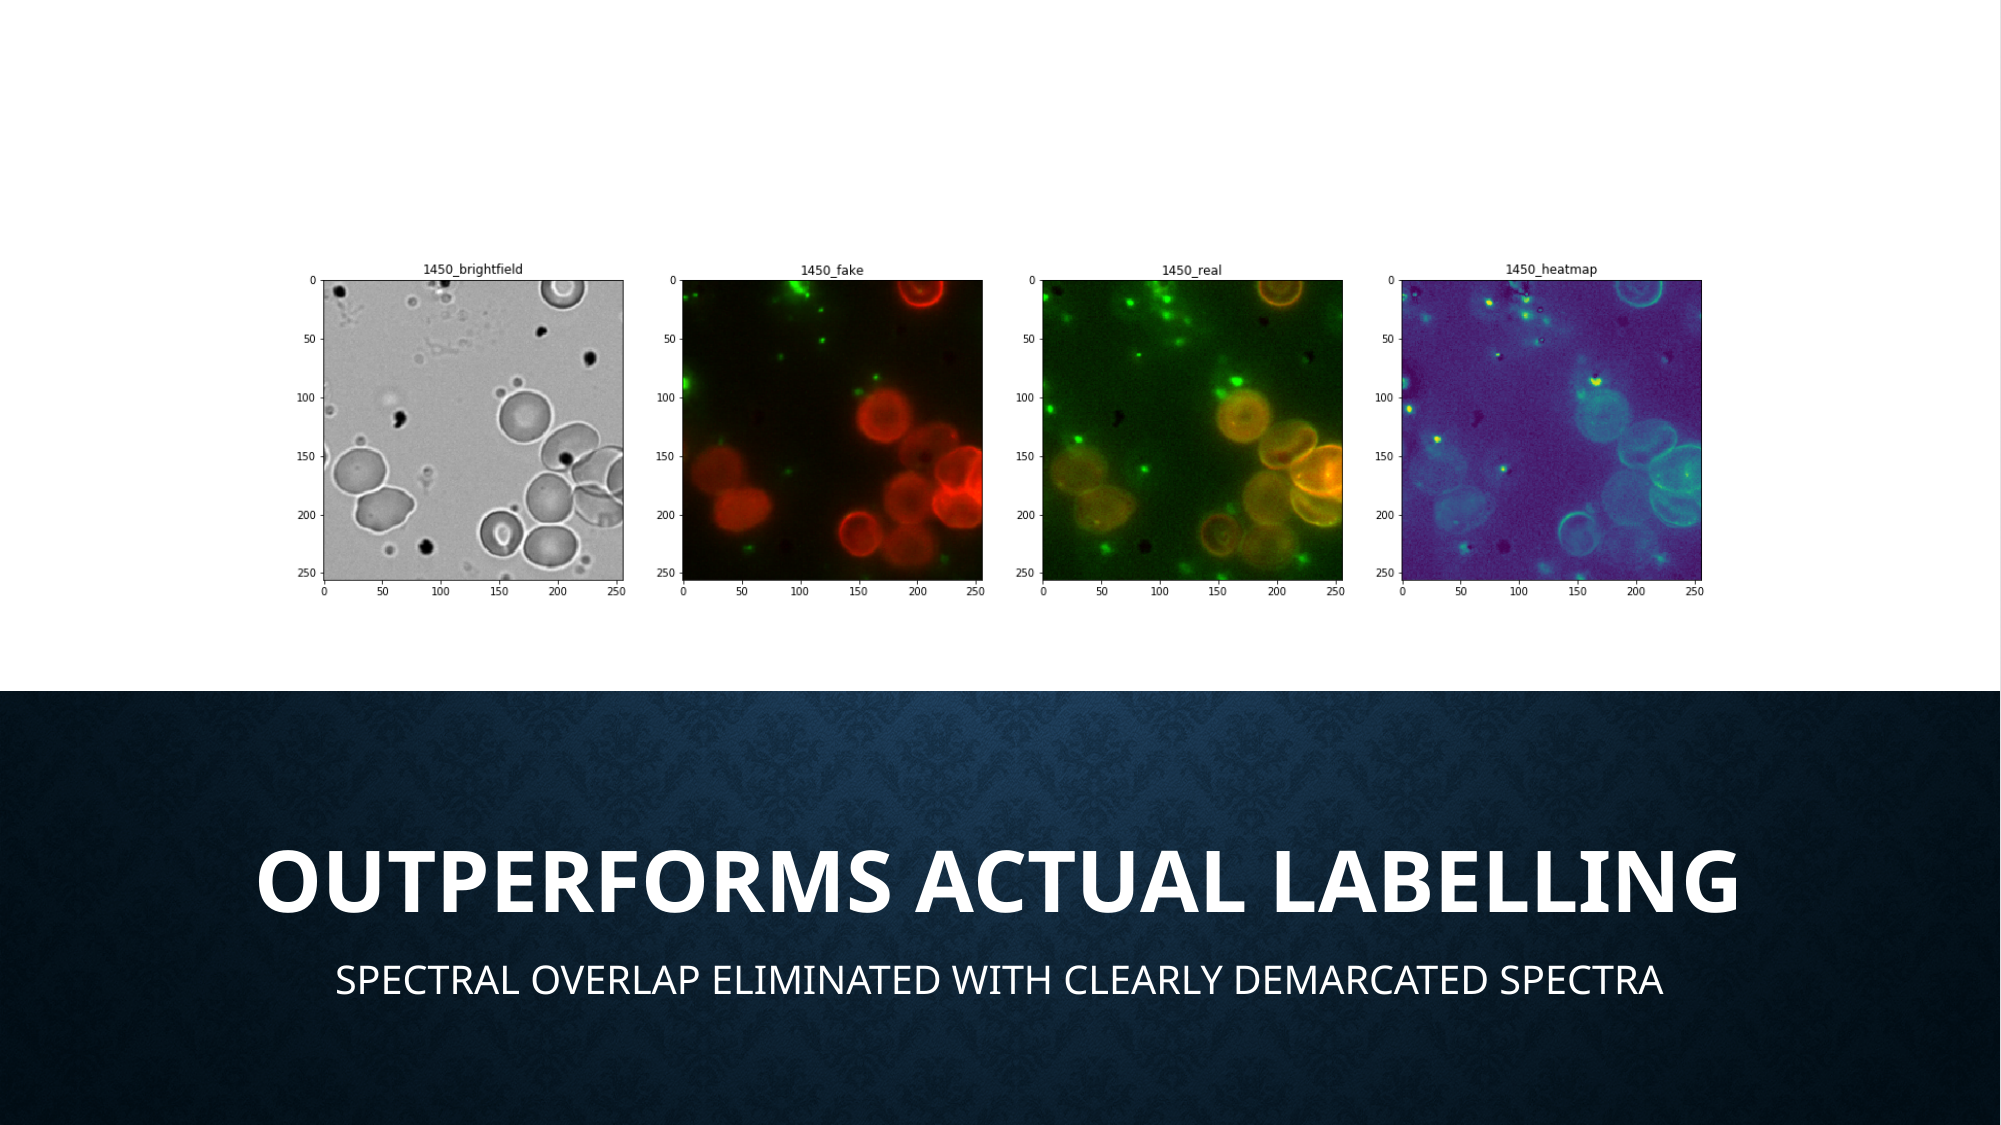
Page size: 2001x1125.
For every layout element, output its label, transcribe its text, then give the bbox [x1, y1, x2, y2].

title OUTPERFORMS ACTUAL LABELLING [130, 746, 1870, 939]
text_box [0, 0, 2000, 693]
picture [100, 0, 1900, 664]
list SPECTRAL OVERLAP ELIMINATED WITH CLEARLY DEMARCATED SPECTRA [261, 938, 1739, 1028]
text_box [0, 693, 2000, 1125]
